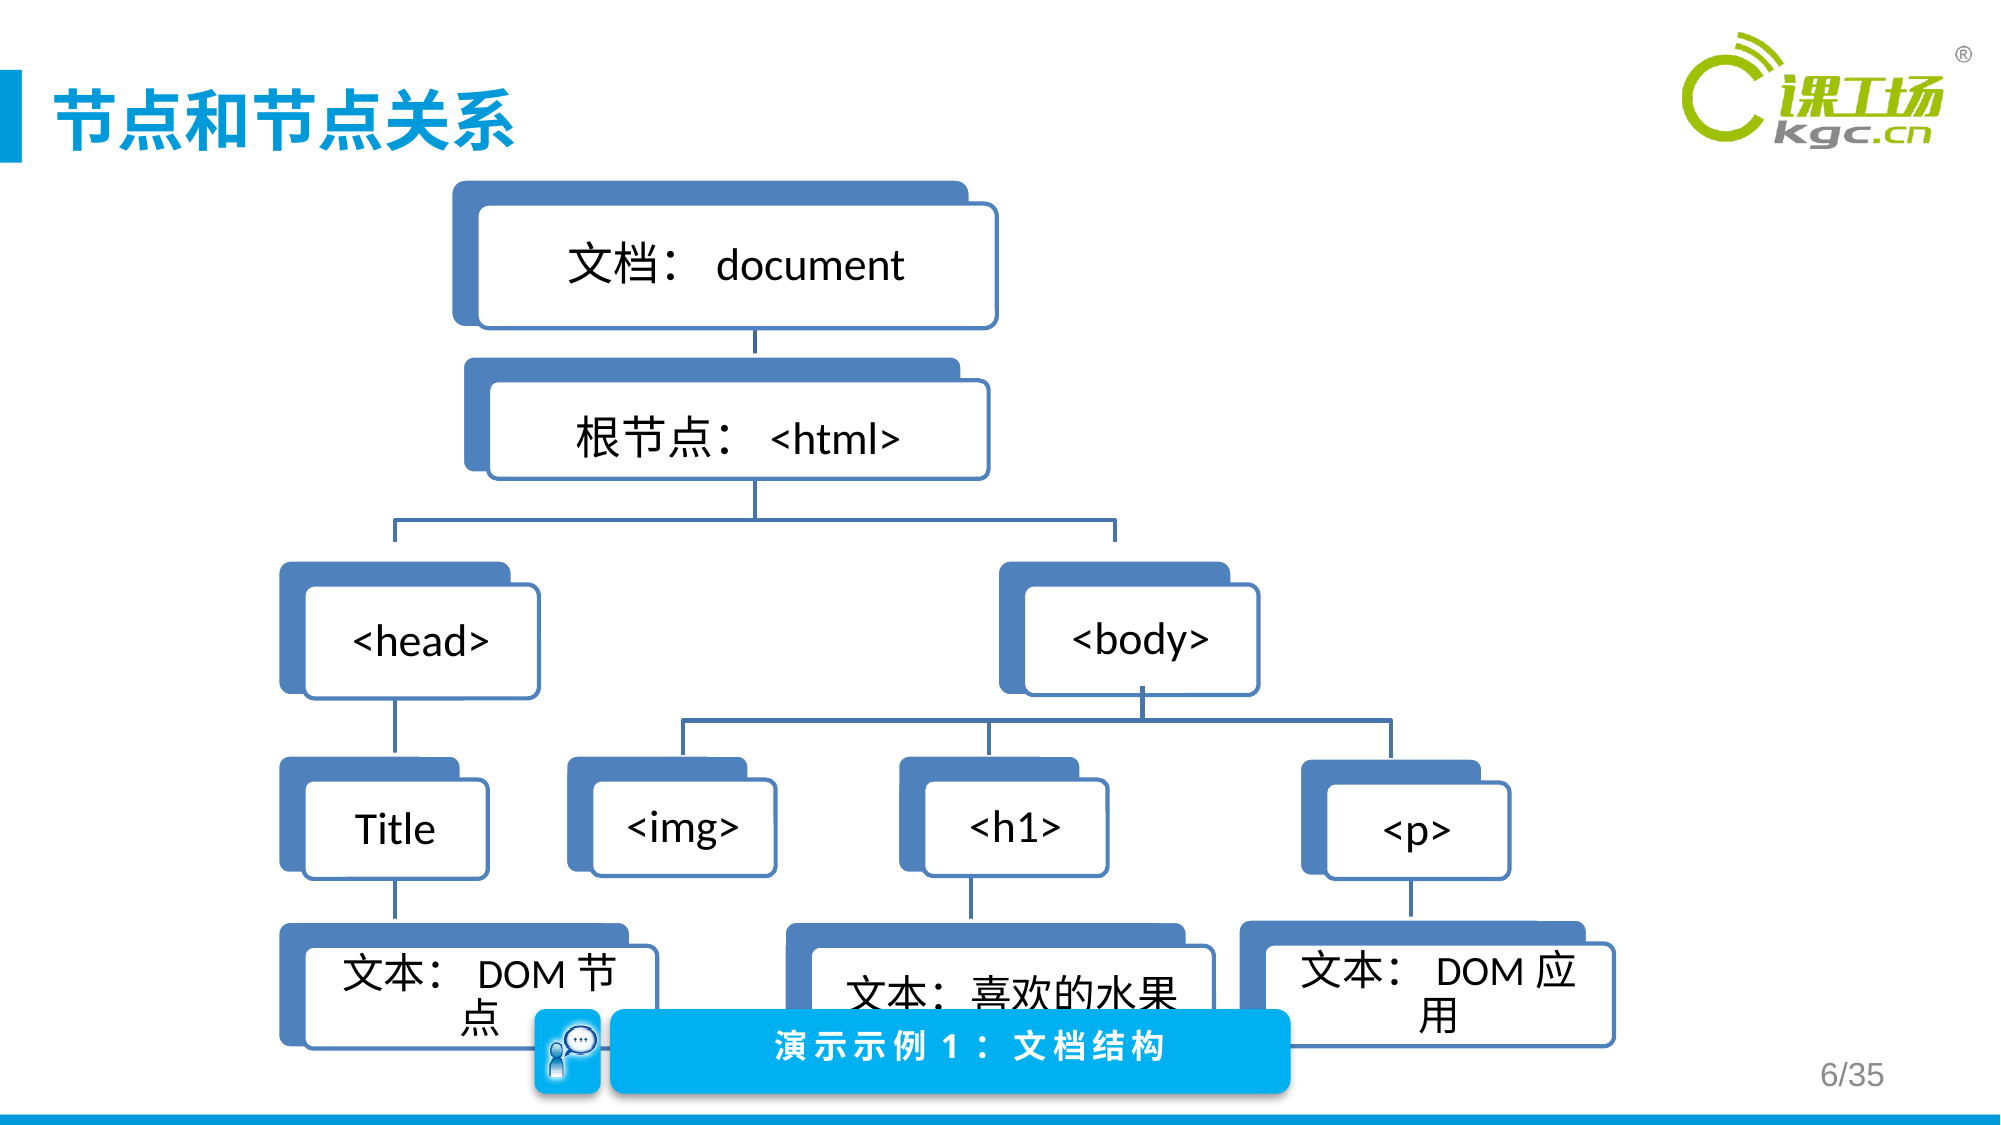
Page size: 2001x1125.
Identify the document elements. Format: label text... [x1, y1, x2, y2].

picture [0, 0, 2001, 1114]
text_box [683, 720, 1392, 758]
text_box [459, 353, 965, 476]
text_box [1235, 916, 1591, 1007]
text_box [303, 584, 540, 699]
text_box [809, 945, 1215, 1007]
text_box [563, 752, 752, 876]
text_box [393, 504, 757, 543]
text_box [591, 779, 776, 877]
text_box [1324, 782, 1510, 880]
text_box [534, 1008, 1291, 1094]
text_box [1263, 943, 1615, 1047]
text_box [476, 203, 998, 329]
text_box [487, 380, 989, 496]
text_box [275, 918, 634, 1051]
text_box [275, 557, 515, 699]
text_box [757, 504, 1117, 543]
slide_number 6/35 [1433, 1042, 1900, 1103]
text_box [448, 176, 973, 331]
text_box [303, 779, 489, 880]
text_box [923, 779, 1108, 877]
text_box [393, 887, 397, 918]
text_box [994, 557, 1235, 699]
title 节点和节点关系 [50, 45, 1854, 201]
text_box [393, 707, 397, 752]
text_box [895, 766, 1084, 876]
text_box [1022, 584, 1259, 696]
text_box [275, 752, 464, 876]
text_box [1409, 888, 1413, 916]
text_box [303, 945, 658, 1049]
text_box [969, 885, 973, 918]
text_box [1296, 755, 1486, 879]
text_box [781, 918, 1190, 1007]
text_box [753, 337, 757, 353]
